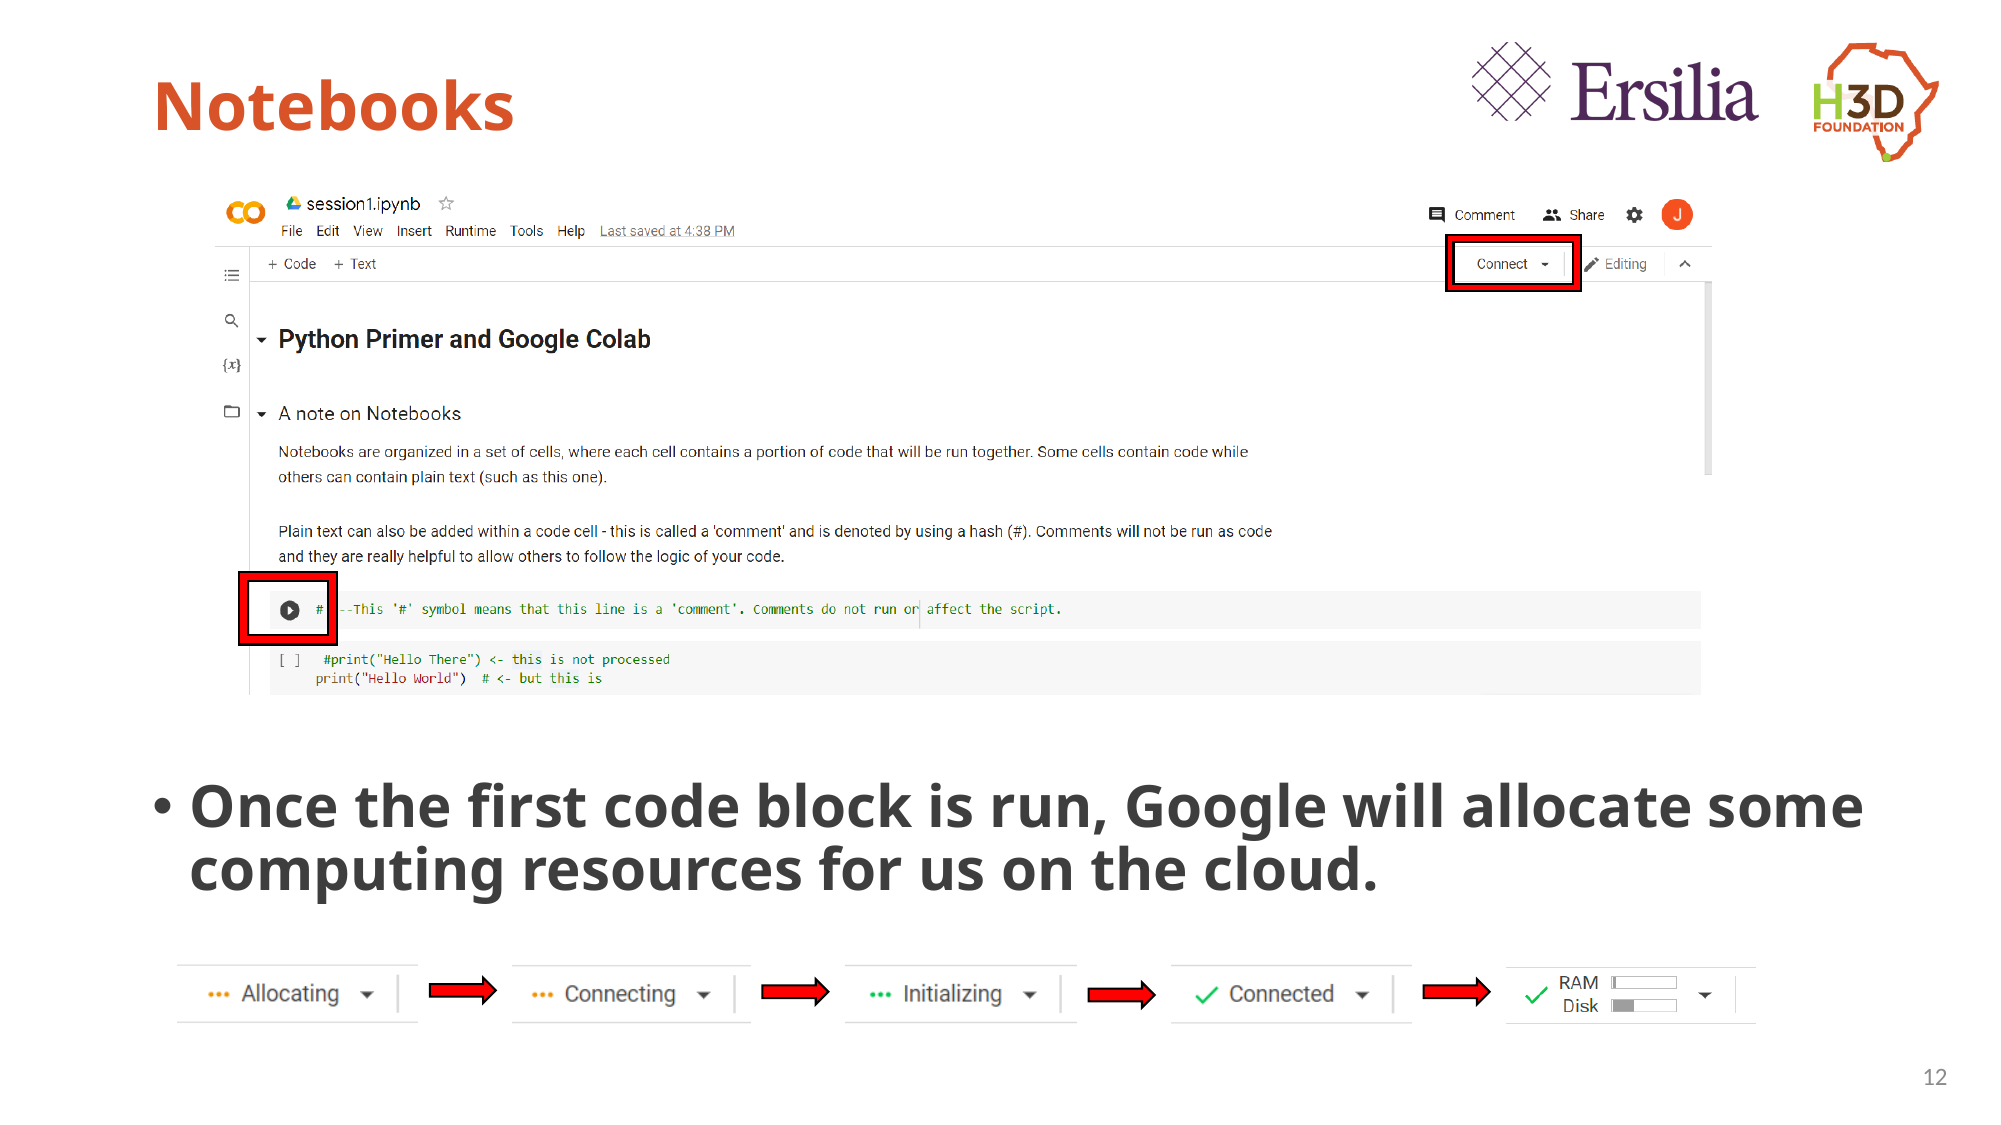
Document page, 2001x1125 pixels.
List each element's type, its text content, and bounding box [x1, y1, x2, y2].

text_box [1087, 979, 1157, 1011]
picture [177, 952, 418, 1037]
text_box [1422, 976, 1492, 1007]
picture [1171, 951, 1412, 1044]
list Once the first code block is run, Google will allocate some computing resources for us on the cloud. [137, 769, 1925, 929]
title Notebooks [137, 59, 1258, 159]
slide_number 12 [1890, 1045, 1963, 1106]
text_box [761, 976, 830, 1007]
picture [1472, 42, 1759, 121]
picture [215, 185, 1712, 695]
picture [512, 945, 751, 1041]
picture [1505, 951, 1756, 1038]
text_box [428, 975, 498, 1006]
picture [845, 946, 1077, 1041]
